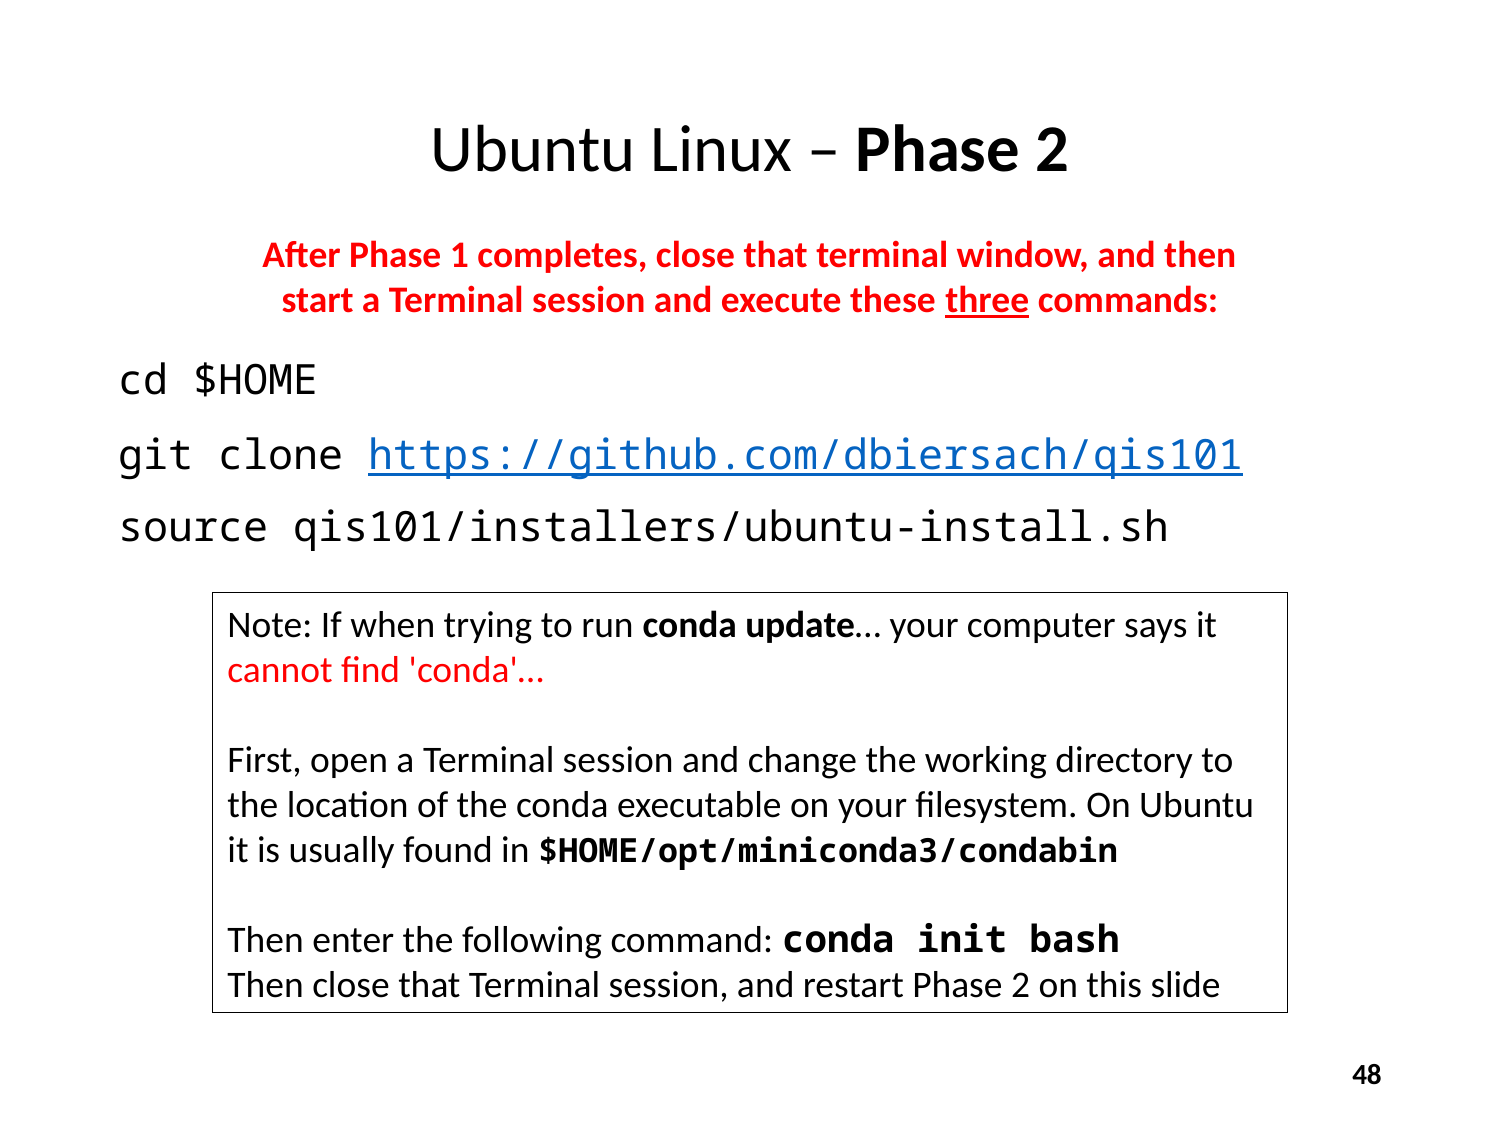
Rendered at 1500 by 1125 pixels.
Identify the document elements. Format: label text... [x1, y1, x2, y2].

title Ubuntu Linux – Phase 2 [103, 59, 1397, 241]
slide_number 48 [1059, 1042, 1397, 1103]
text_box Note: If when trying to run conda update… your computer says it cannot find 'conda'… First, open a Terminal session and change the working directory to the location of the conda executable on your filesystem. On Ubuntu it is usually found in $HOME/opt/miniconda3/condabin Then enter the following command: conda init bash Then close that Terminal session, and restart Phase 2 on this slide [212, 592, 1288, 1013]
list cd $HOME git clone https://github.com/dbiersach/qis101 source qis101/installers/ubuntu-install.sh [103, 351, 1397, 563]
text_box After Phase 1 completes, close that terminal window, and then start a Terminal session and execute these three commands: [161, 222, 1339, 328]
